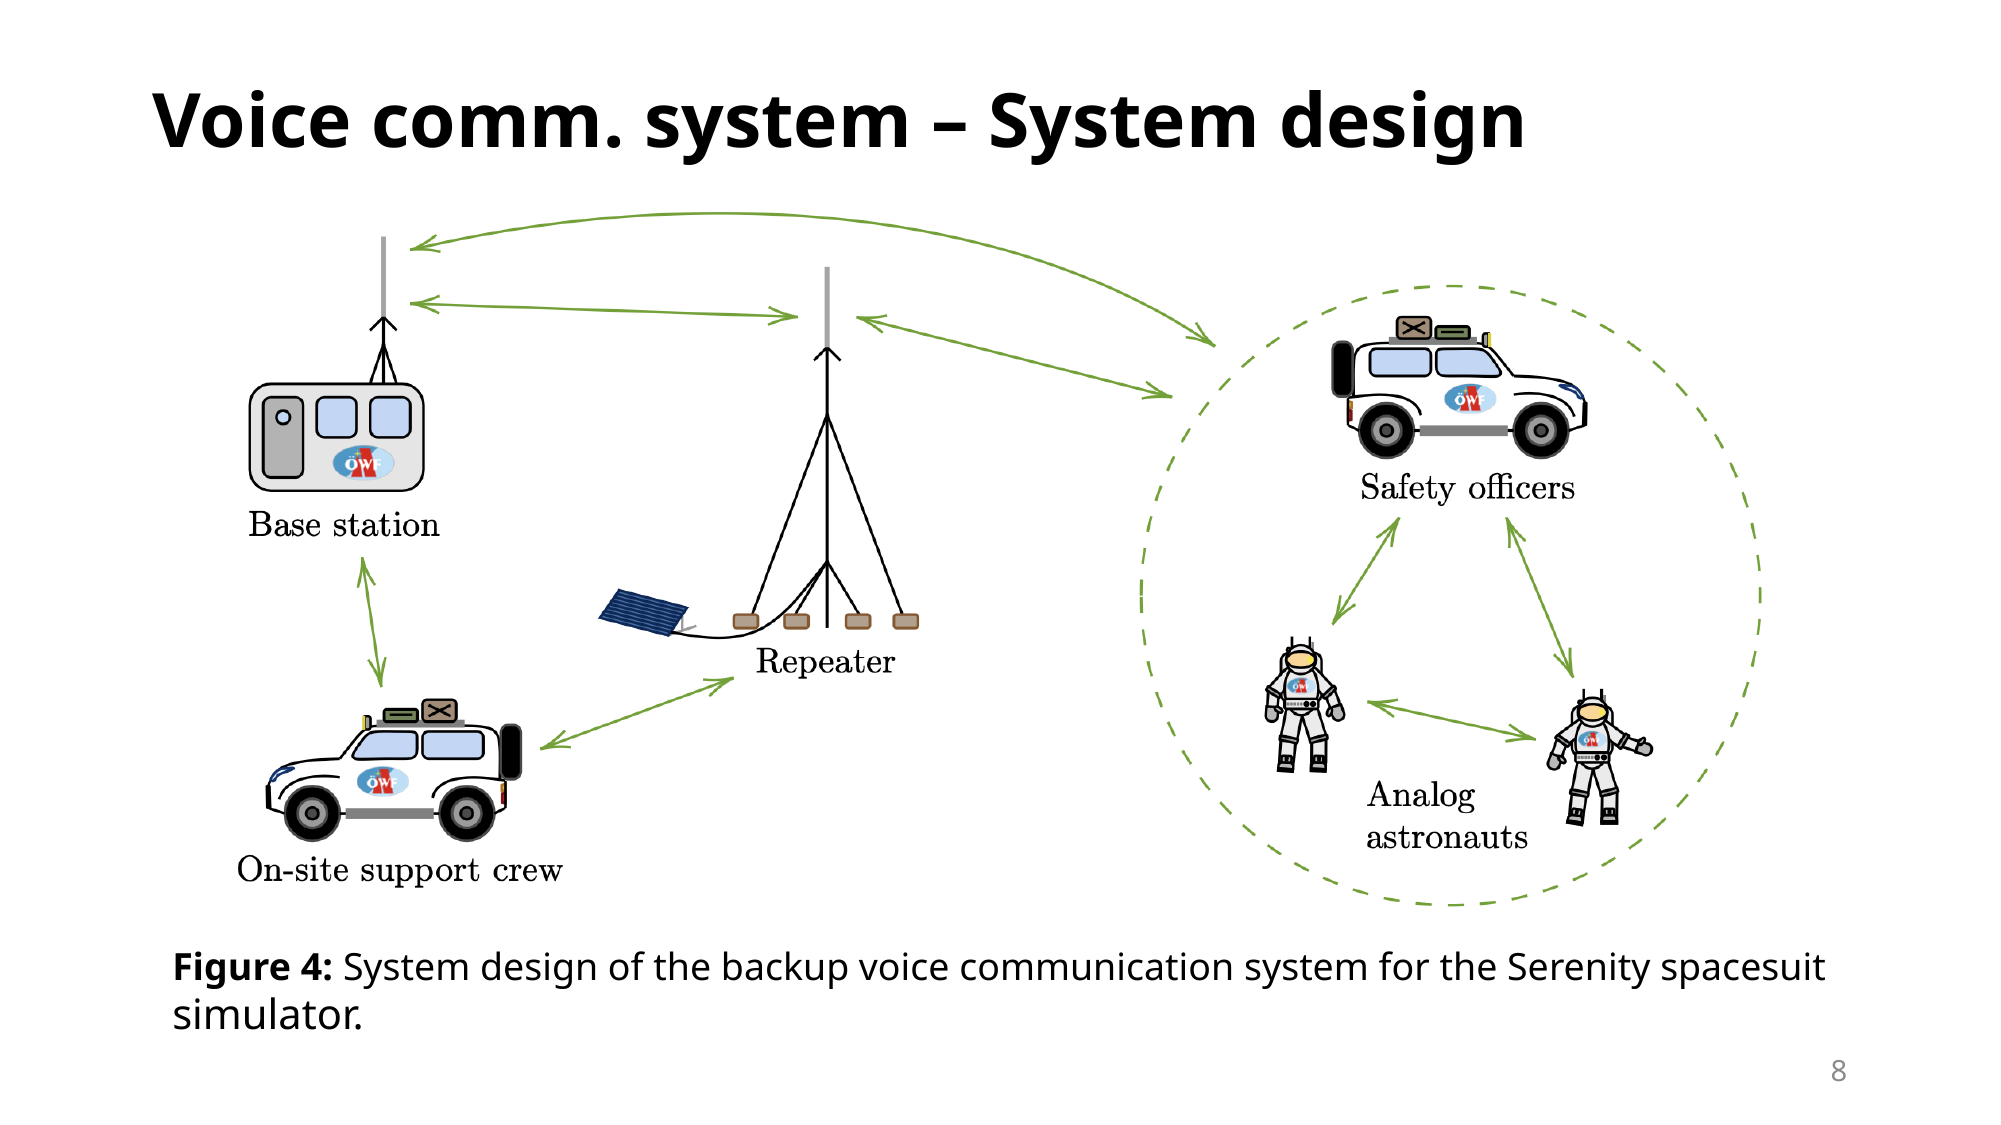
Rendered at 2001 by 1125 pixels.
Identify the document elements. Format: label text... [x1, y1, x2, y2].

picture [211, 189, 1789, 936]
title Voice comm. system – System design [137, 59, 1863, 187]
slide_number 8 [1412, 1042, 1863, 1103]
text_box Figure 4: System design of the backup voice communication system for the Serenity spacesuit simulator. [157, 935, 1843, 1046]
